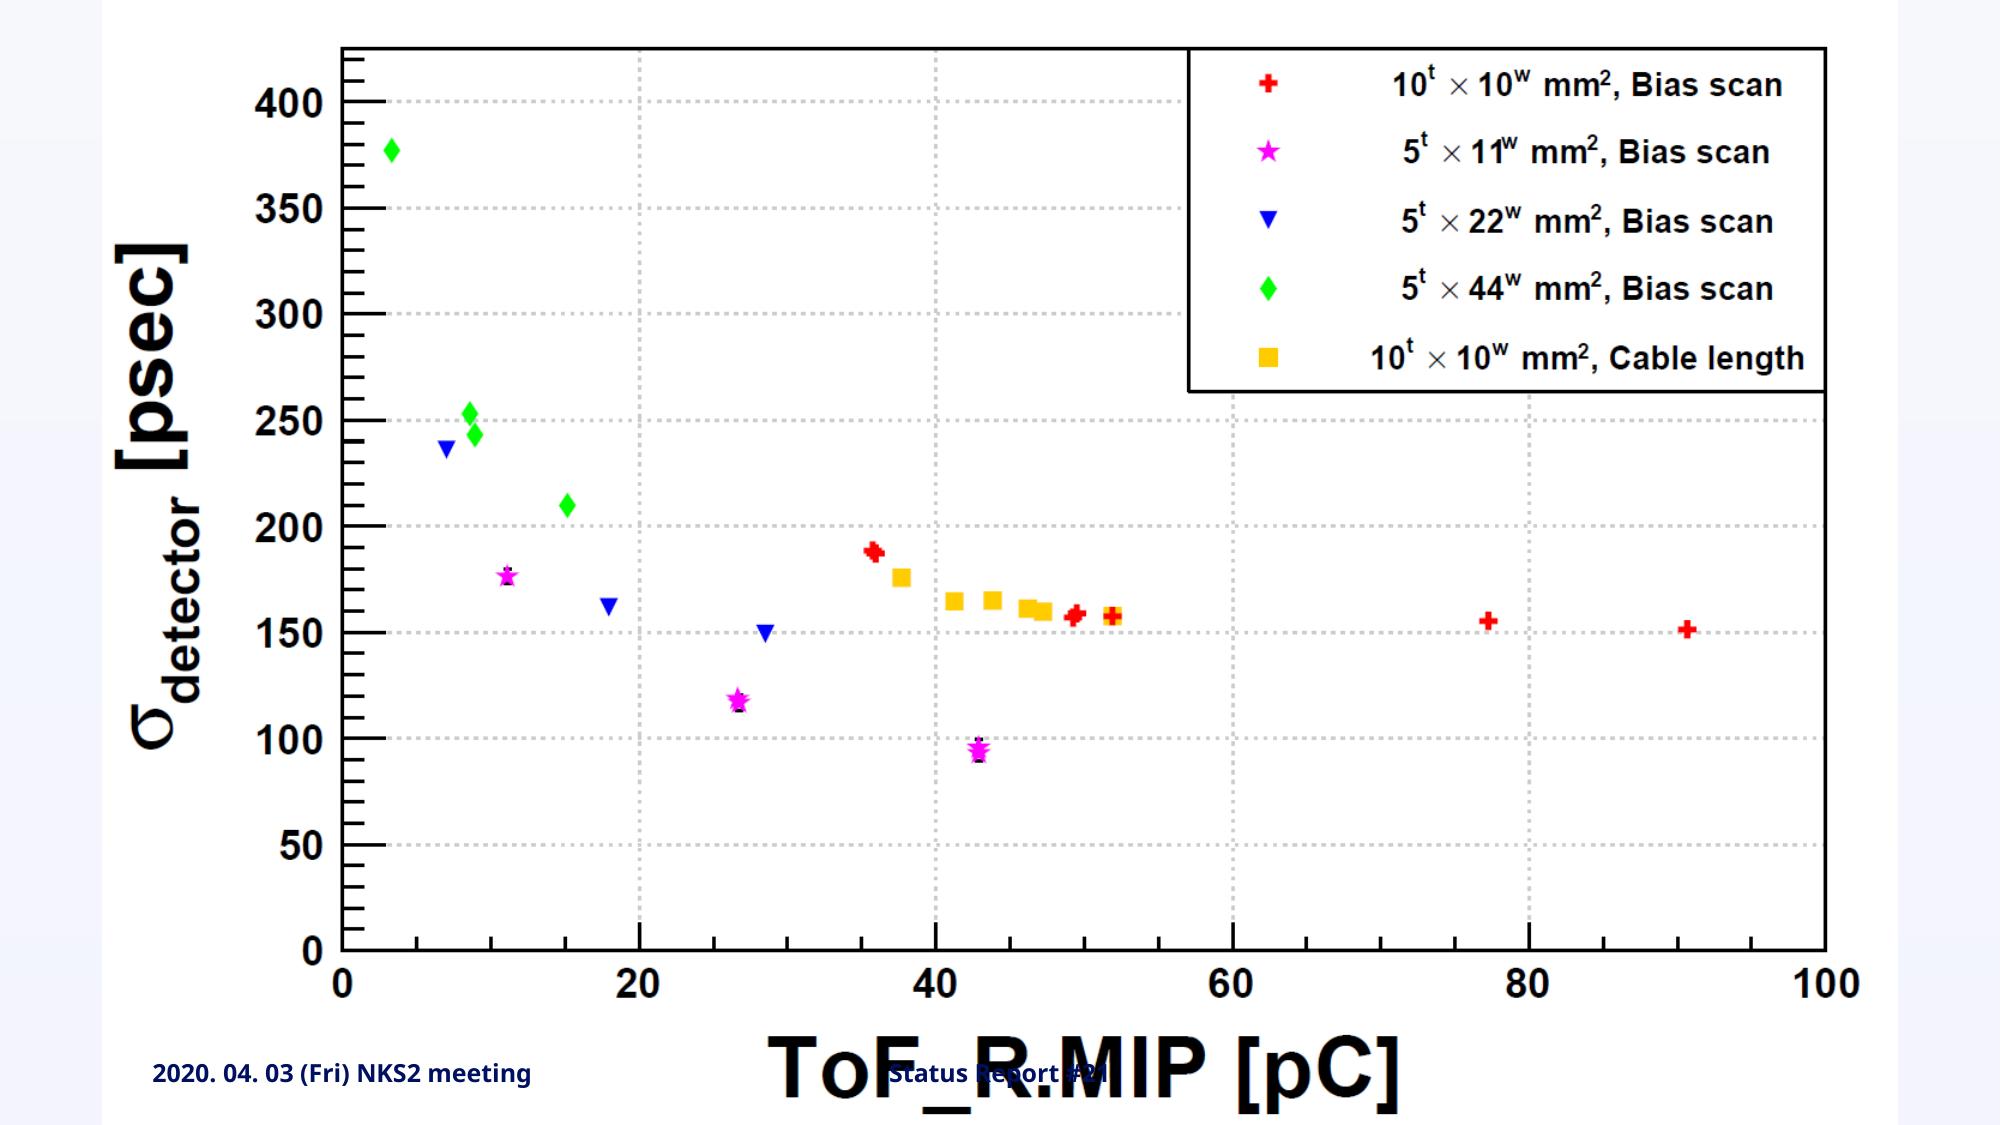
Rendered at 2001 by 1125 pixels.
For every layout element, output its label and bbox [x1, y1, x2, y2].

picture [102, 0, 1898, 1125]
